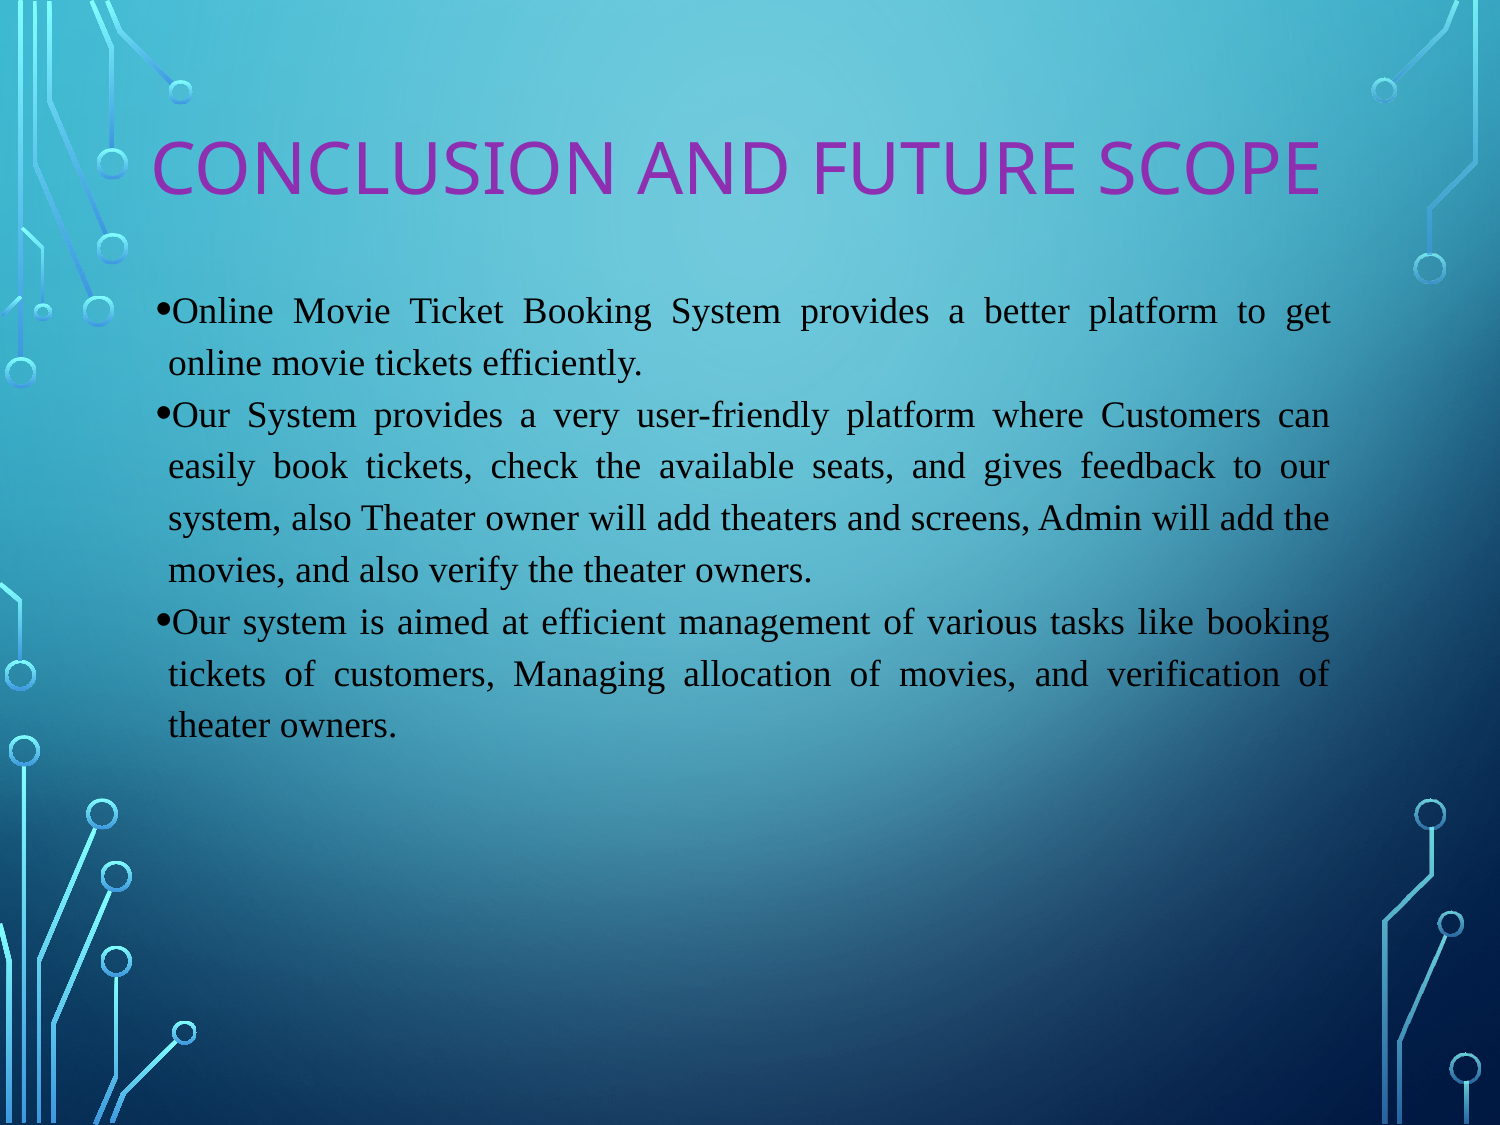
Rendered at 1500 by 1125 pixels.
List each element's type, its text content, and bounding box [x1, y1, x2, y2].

title CONCLUSION AND FUTURE SCOPE [135, 101, 1355, 345]
list Online Movie Ticket Booking System provides a better platform to get online movie tickets efficiently. Our System provides a very user-friendly platform where Customers can easily book tickets, check the available seats, and gives feedback to our system, also Theater owner will add theaters and screens, Admin will add the movies, and also verify the theater owners. Our system is aimed at efficient management of various tasks like booking tickets of customers, Managing allocation of movies, and verification of theater owners. [140, 272, 1360, 853]
